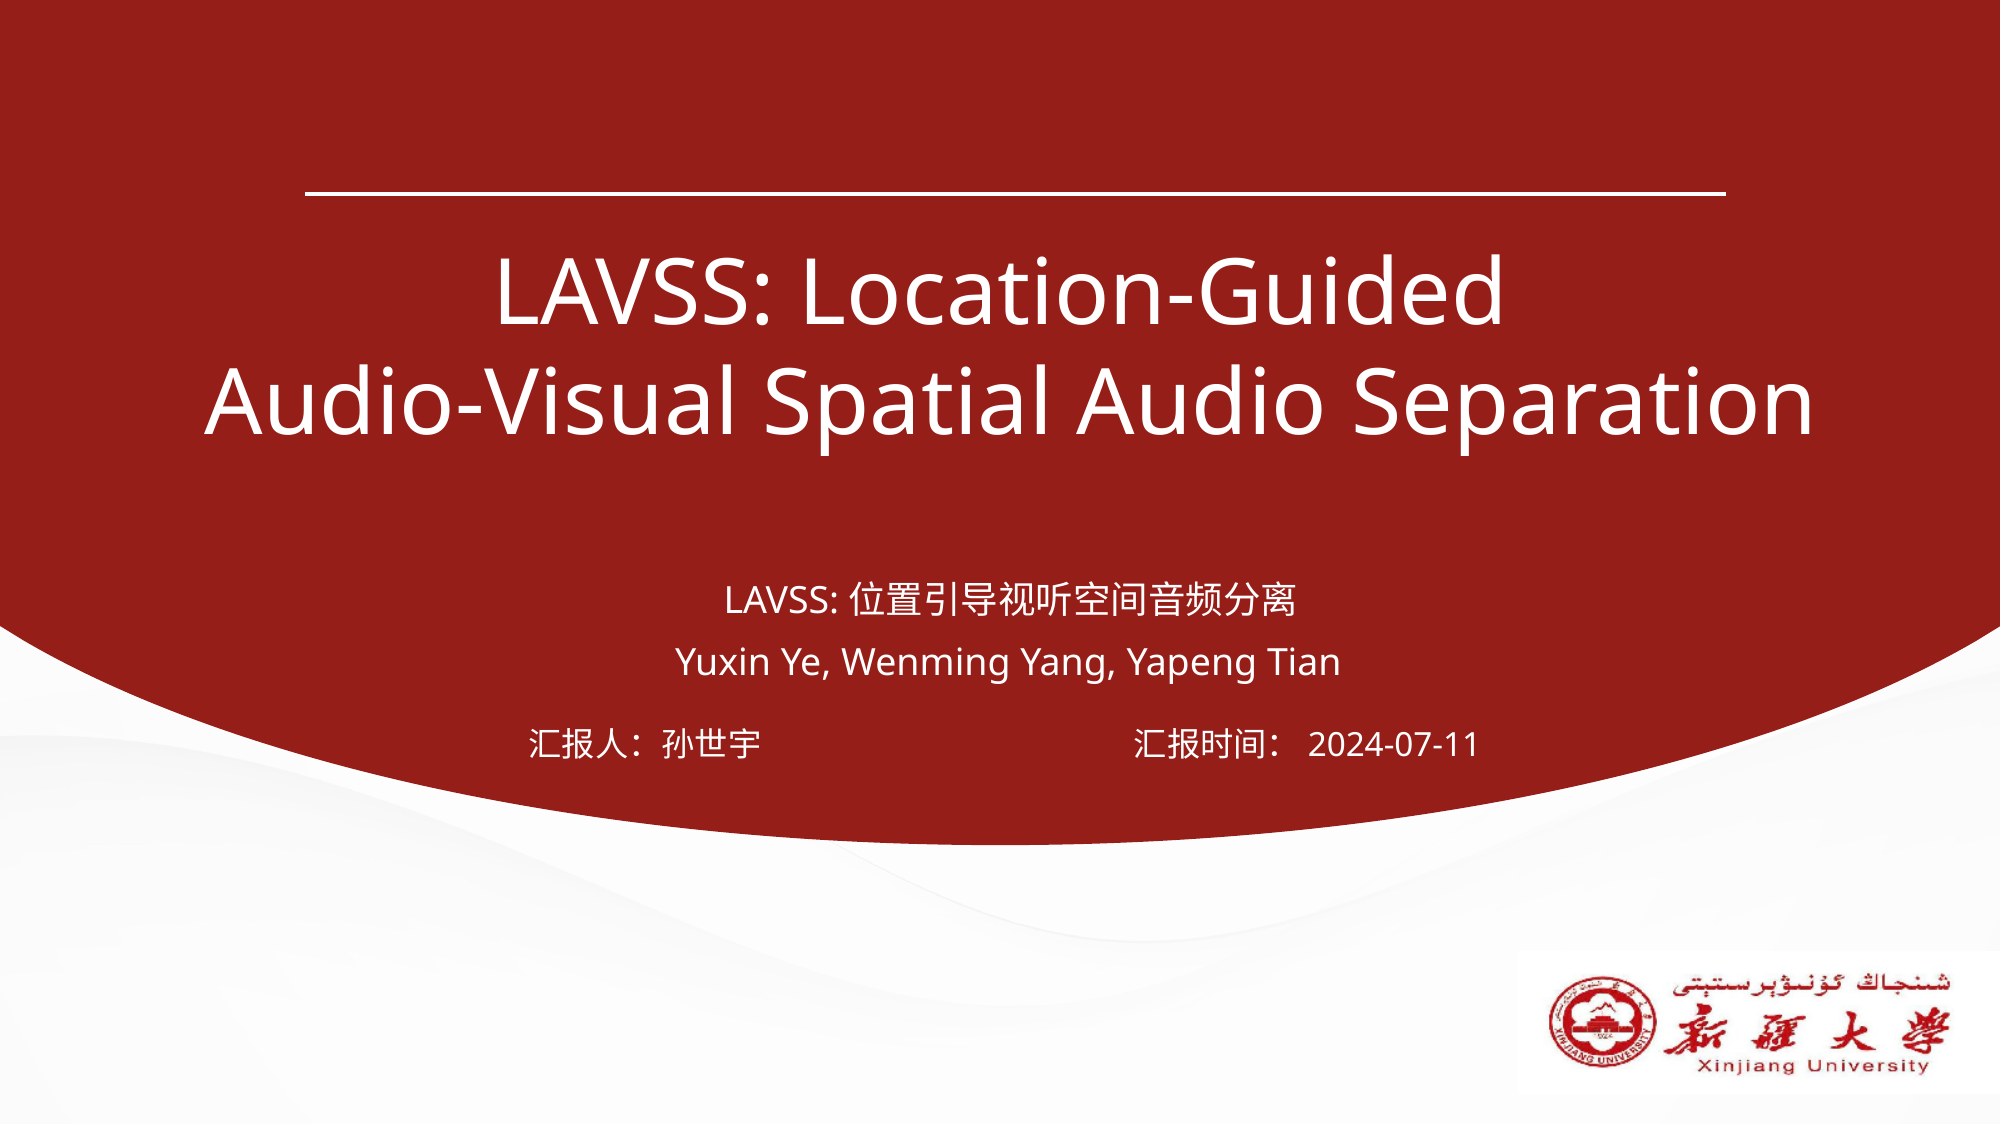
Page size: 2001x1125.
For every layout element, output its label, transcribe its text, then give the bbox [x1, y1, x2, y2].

text_box LAVSS: Location-Guided Audio-Visual Spatial Audio Separation [289, 232, 1711, 355]
text_box 汇报人：孙世宇 [528, 723, 762, 764]
text_box [0, 0, 2000, 847]
picture [0, 628, 2000, 1124]
text_box LAVSS:位置引导视听空间音频分离 [708, 568, 1322, 629]
text_box Yuxin Ye, Wenming Yang, Yapeng Tian [675, 637, 1356, 684]
text_box 汇报时间：2024-07-11 [1133, 723, 1482, 764]
